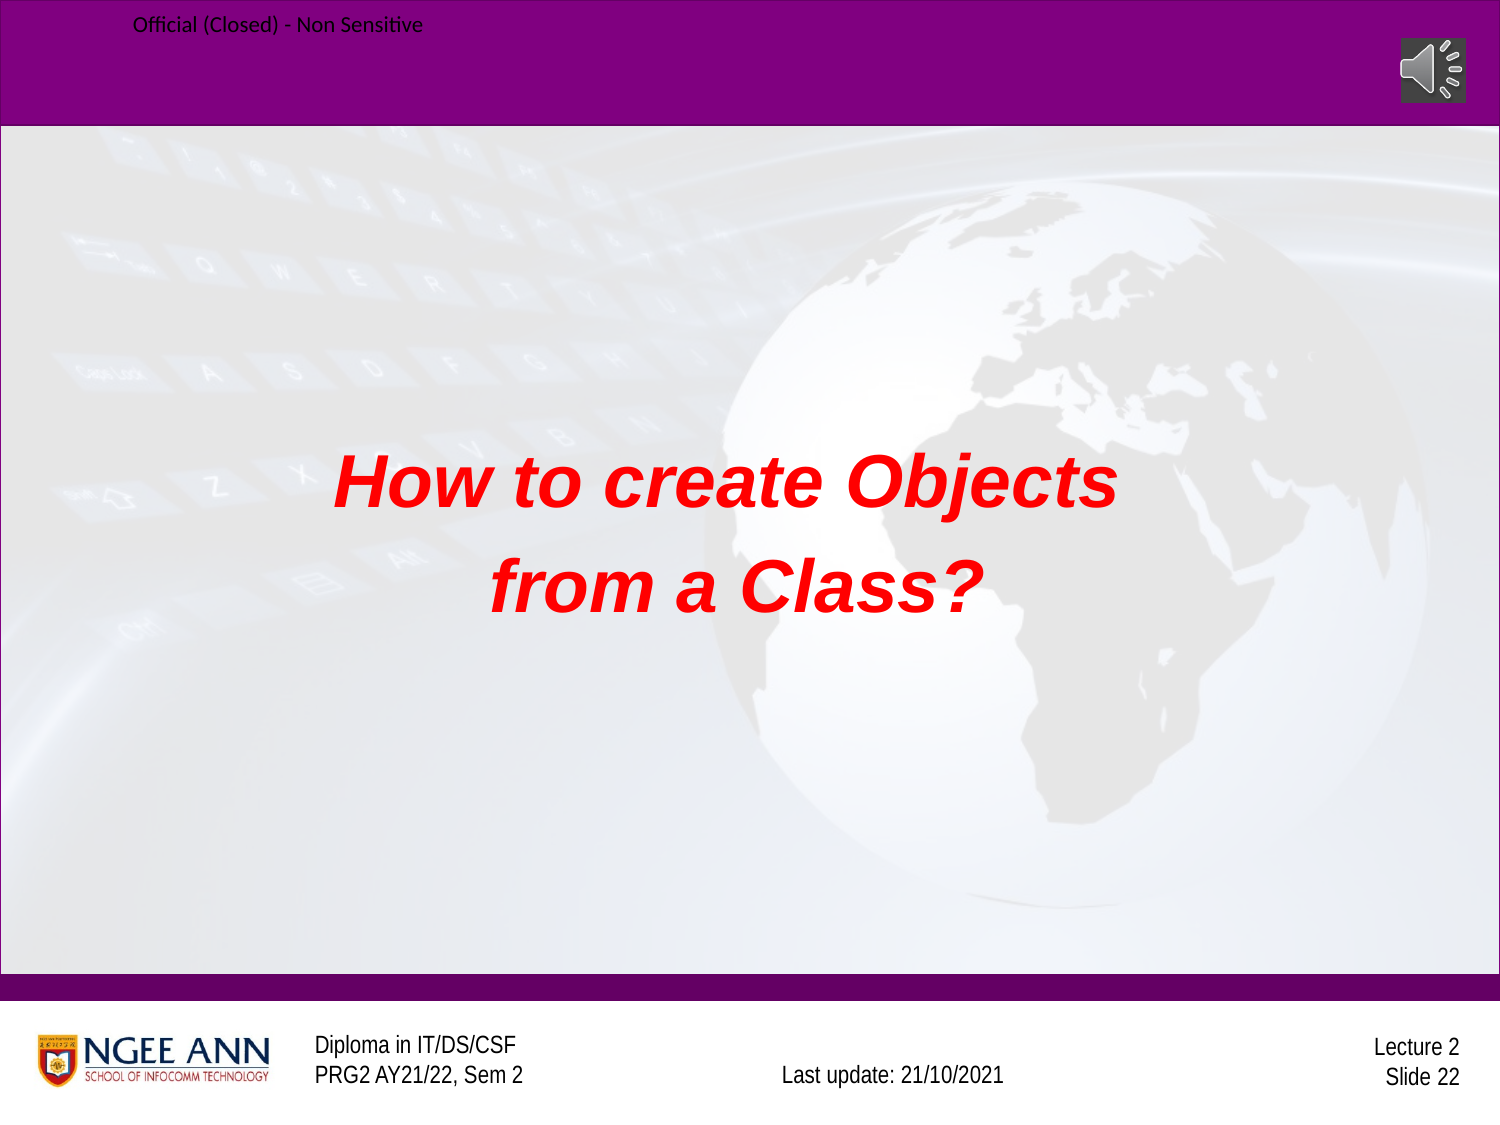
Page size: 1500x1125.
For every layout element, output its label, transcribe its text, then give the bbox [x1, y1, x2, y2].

list How to create Objects from a Class? [187, 424, 1288, 713]
picture [12, 1012, 294, 1109]
picture [1399, 37, 1467, 105]
